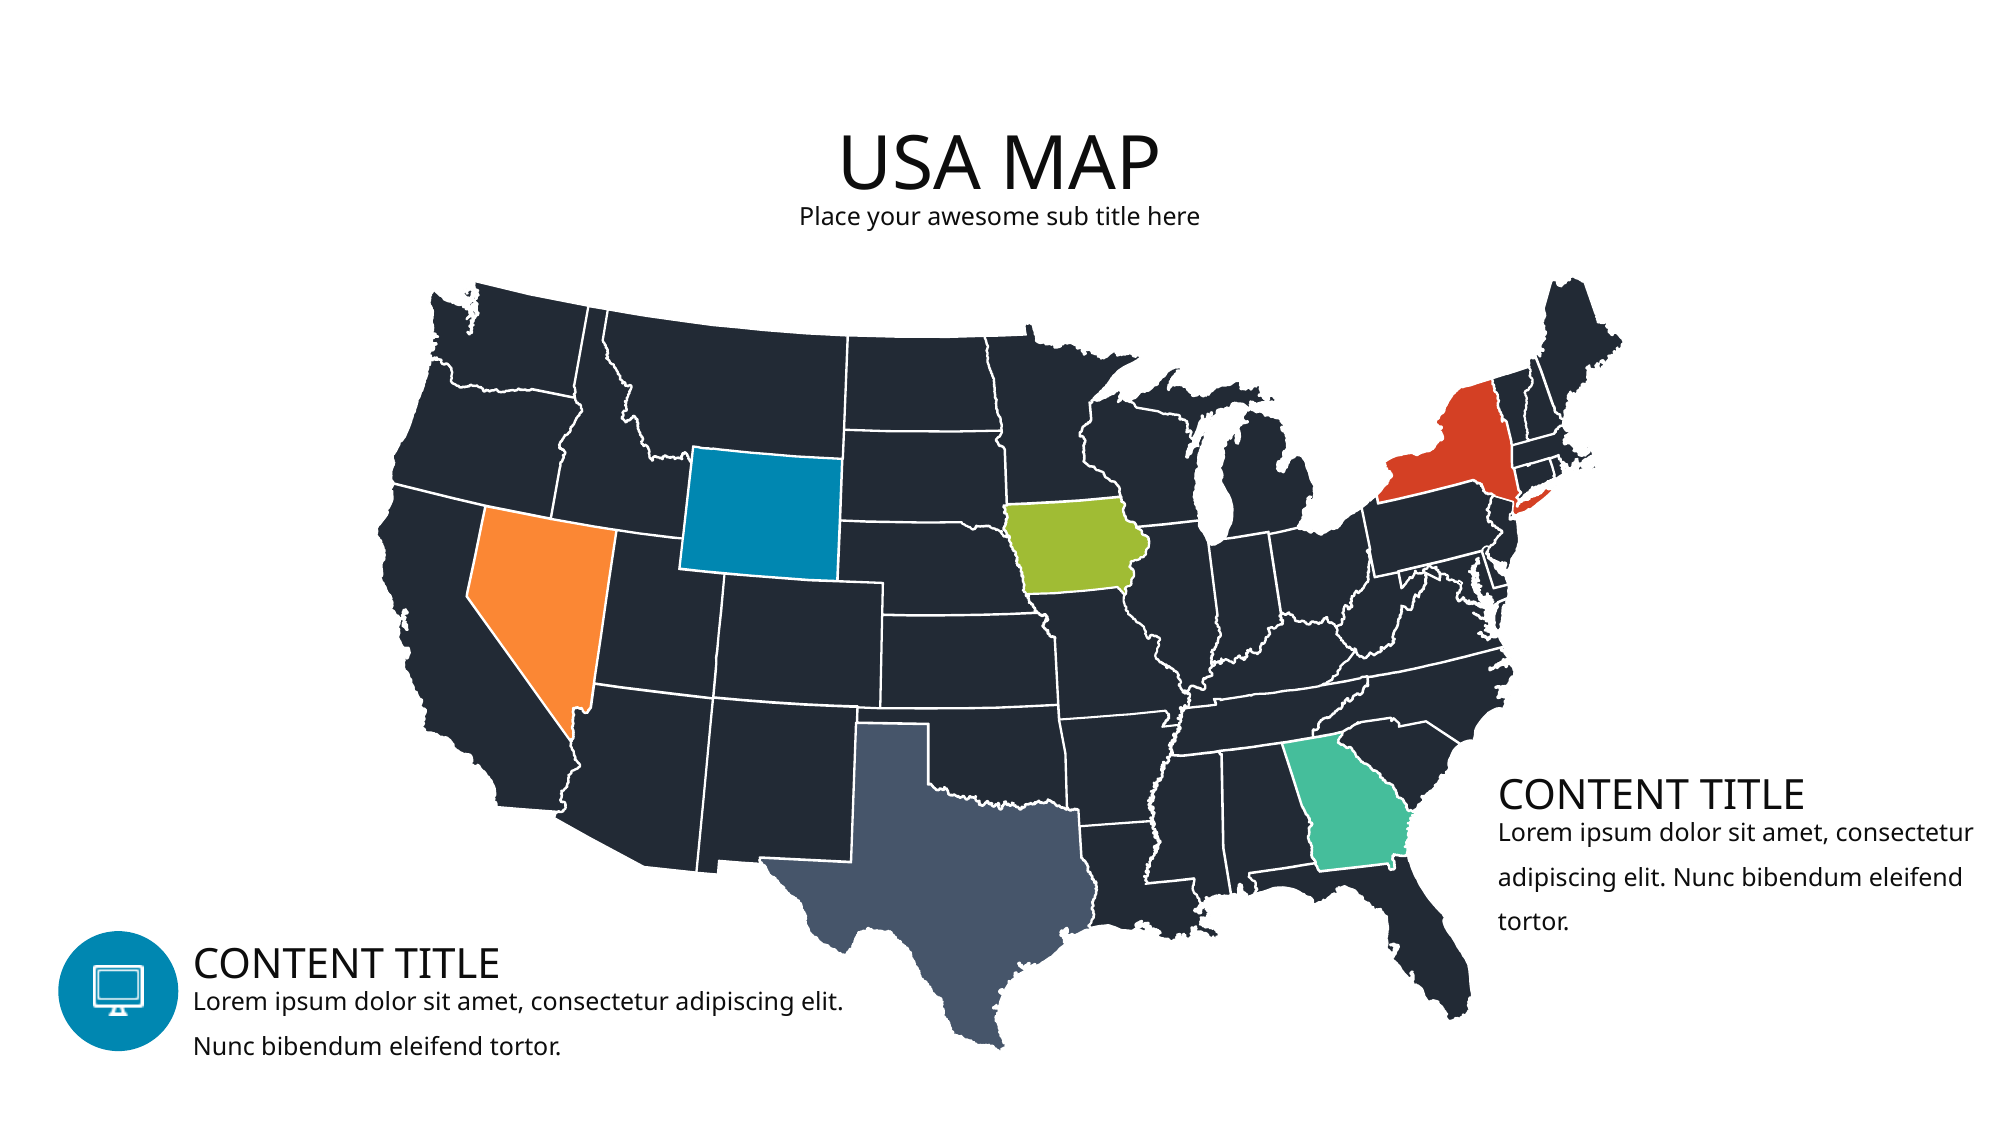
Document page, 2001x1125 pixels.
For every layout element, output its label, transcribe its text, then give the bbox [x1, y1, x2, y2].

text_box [376, 276, 1624, 1052]
text_box Lorem ipsum dolor sit amet, consectetur adipiscing elit. Nunc bibendum eleifend tortor. [178, 994, 885, 1068]
text_box Lorem ipsum dolor sit amet, consectetur adipiscing elit. Nunc bibendum eleifend tortor. [1624, 825, 1995, 944]
text_box CONTENT TITLE [178, 904, 376, 994]
text_box CONTENT TITLE [1624, 735, 1995, 825]
picture [94, 966, 143, 1015]
text_box [57, 930, 178, 1053]
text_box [92, 62, 1907, 226]
